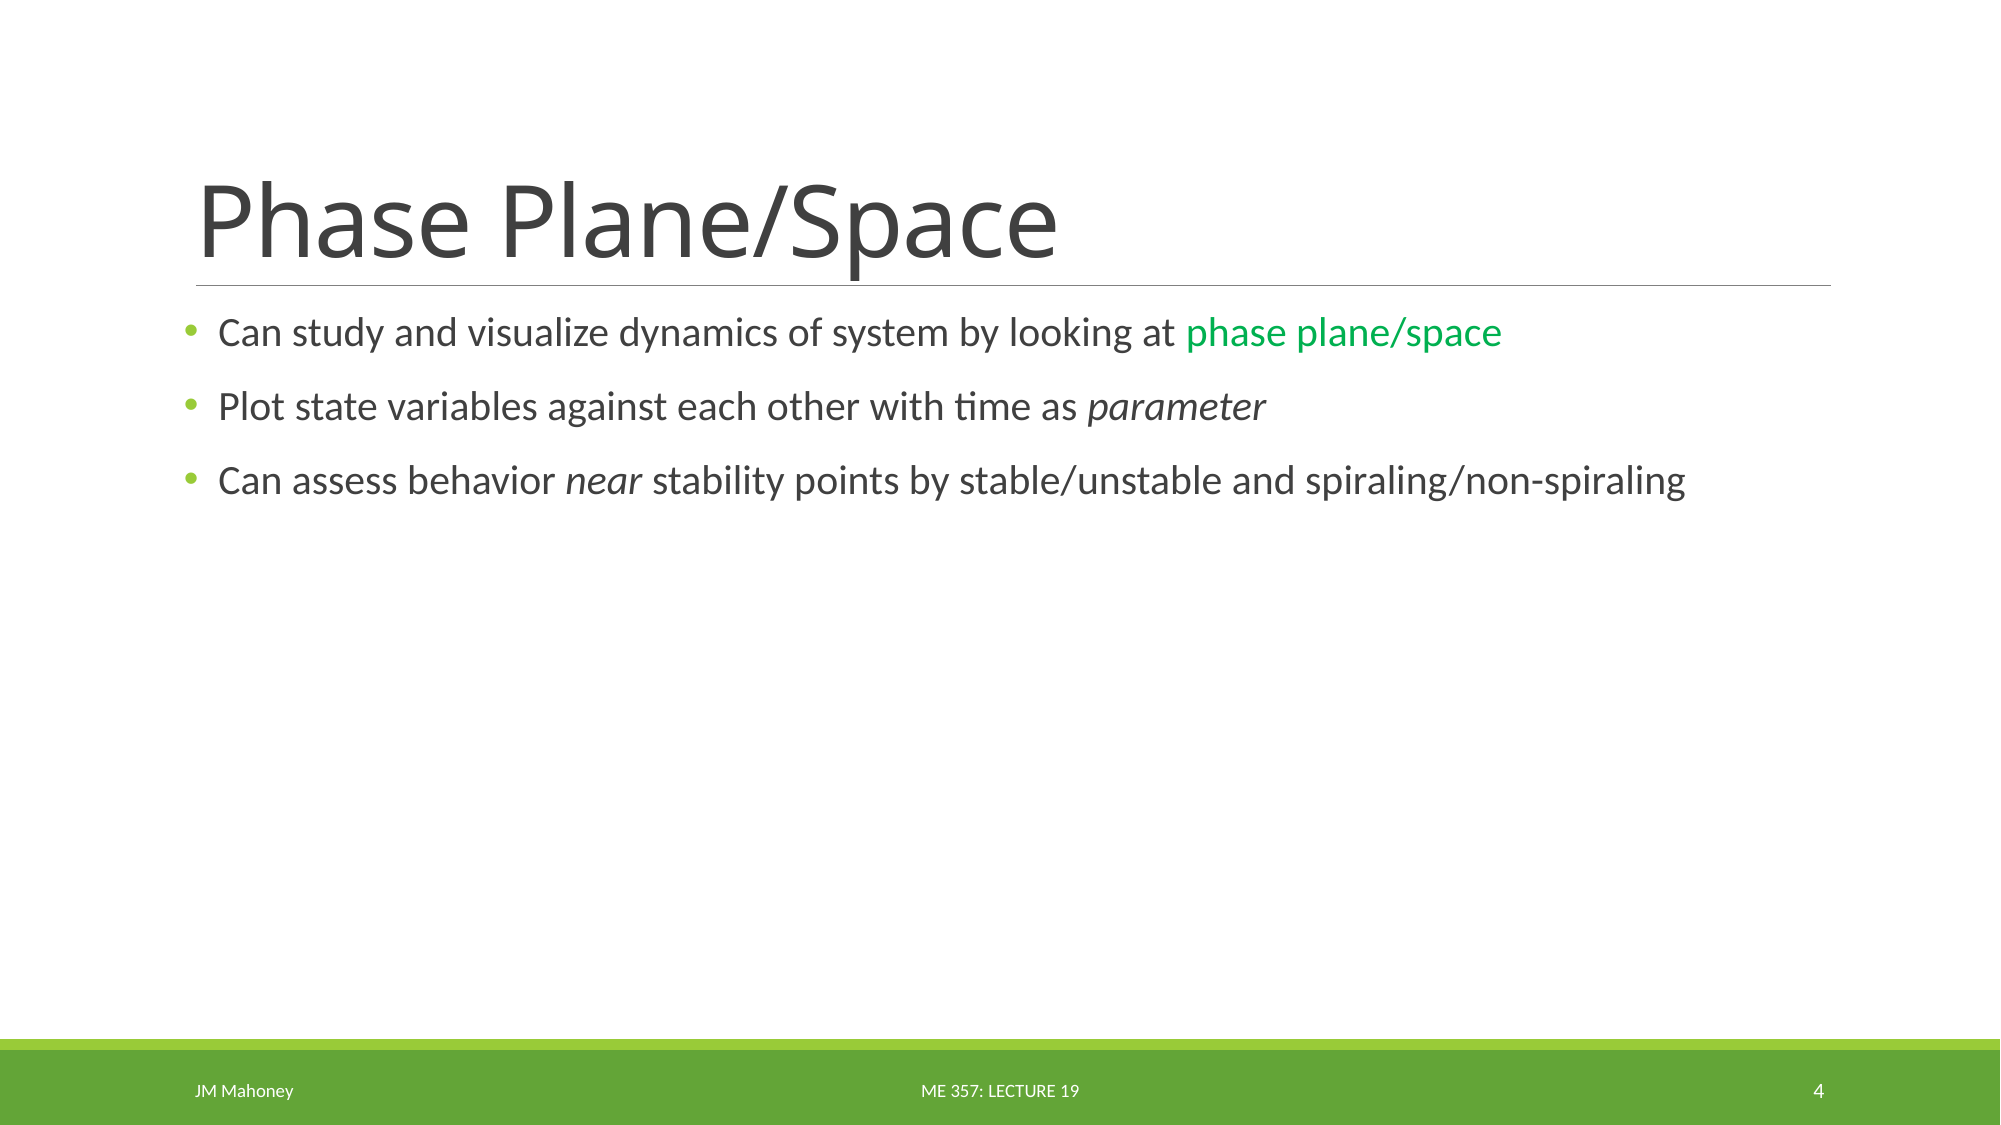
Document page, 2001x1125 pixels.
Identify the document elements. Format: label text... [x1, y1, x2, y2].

footer ME 357: Lecture 19 [604, 1059, 1396, 1120]
slide_number 4 [1624, 1059, 1840, 1120]
slide_number JM Mahoney [180, 1059, 586, 1120]
title Phase Plane/Space [180, 47, 1830, 285]
list Can study and visualize dynamics of system by looking at phase plane/space Plot state variables against each other with time as parameter Can assess behavior near stability points by stable/unstable and spiraling/non-spiraling [180, 302, 1830, 963]
